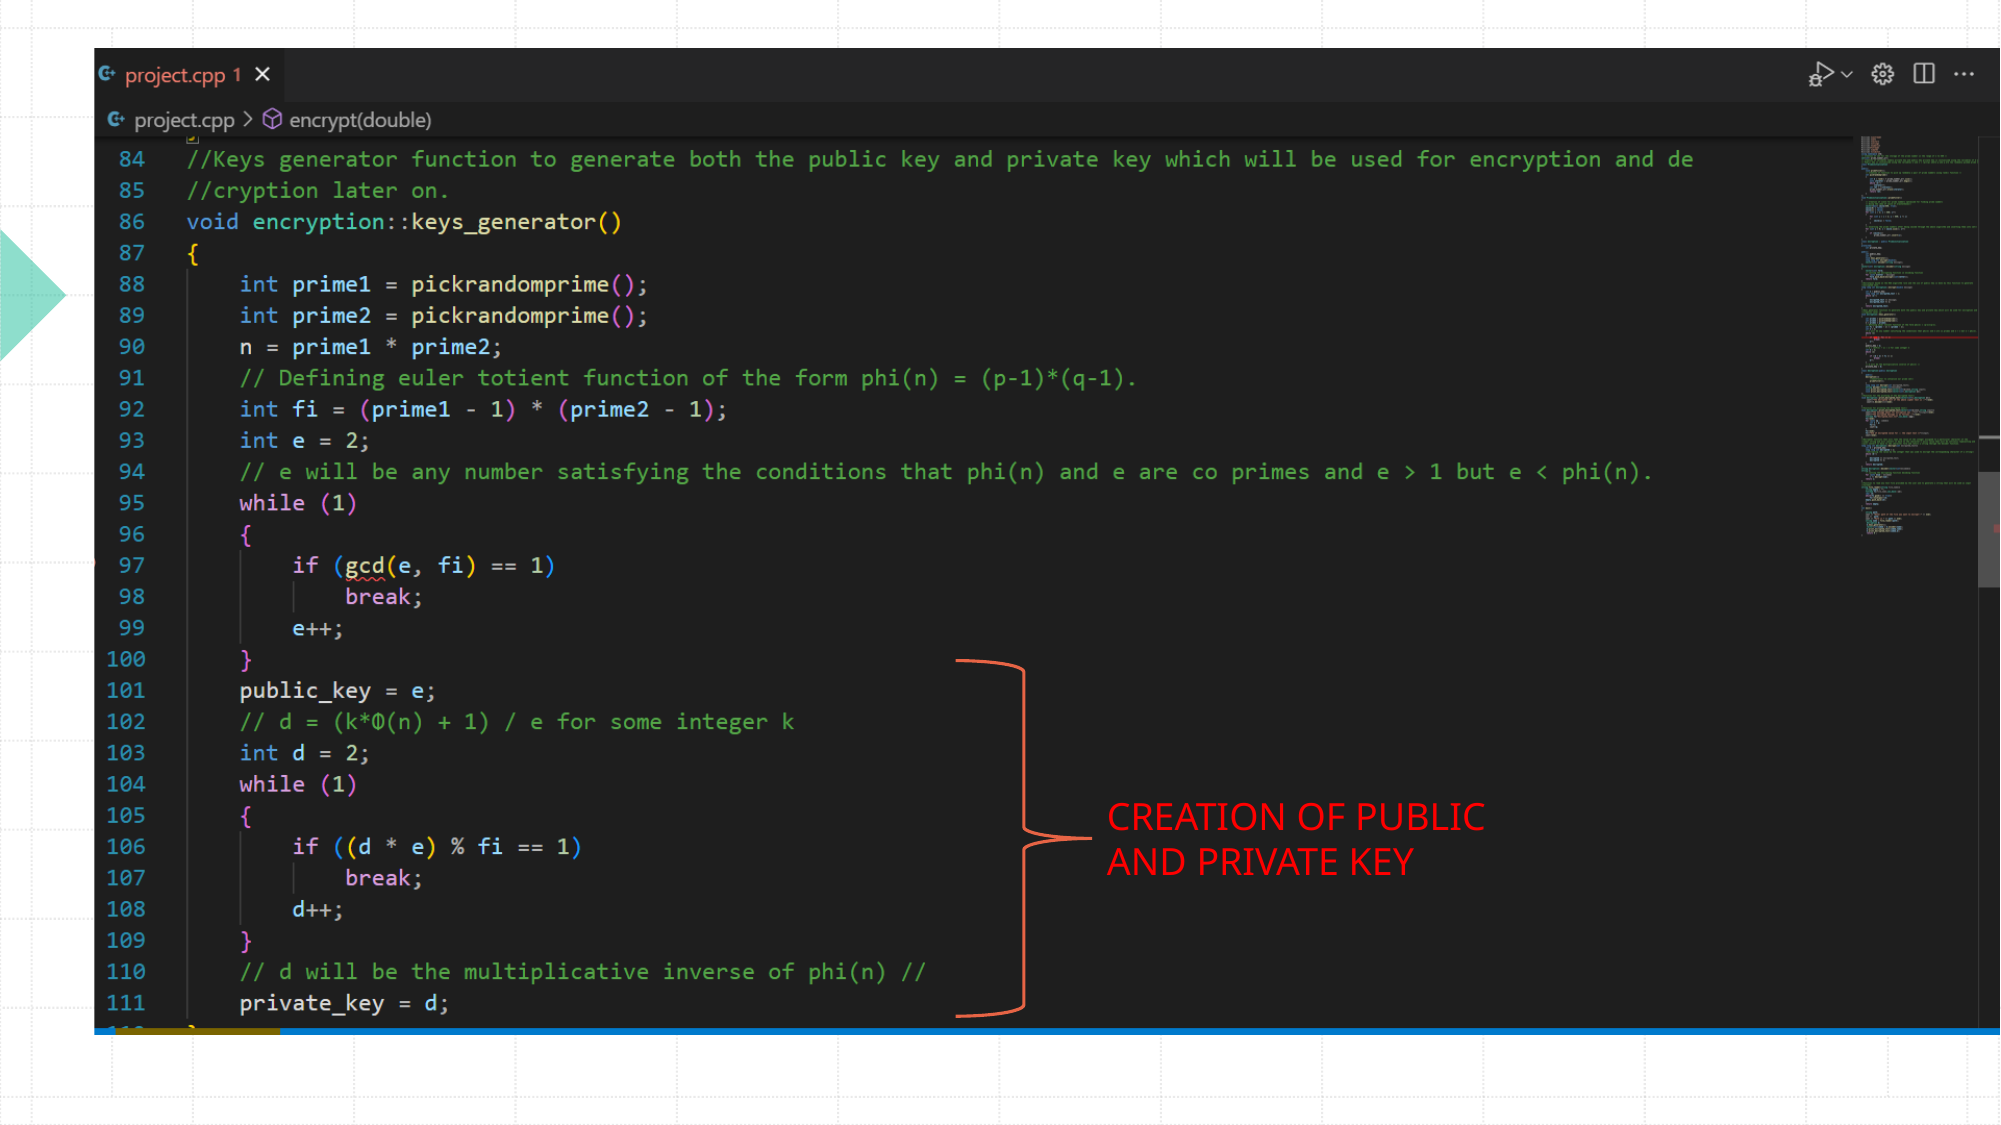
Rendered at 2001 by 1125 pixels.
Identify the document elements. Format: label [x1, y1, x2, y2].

picture [94, 48, 2000, 1035]
